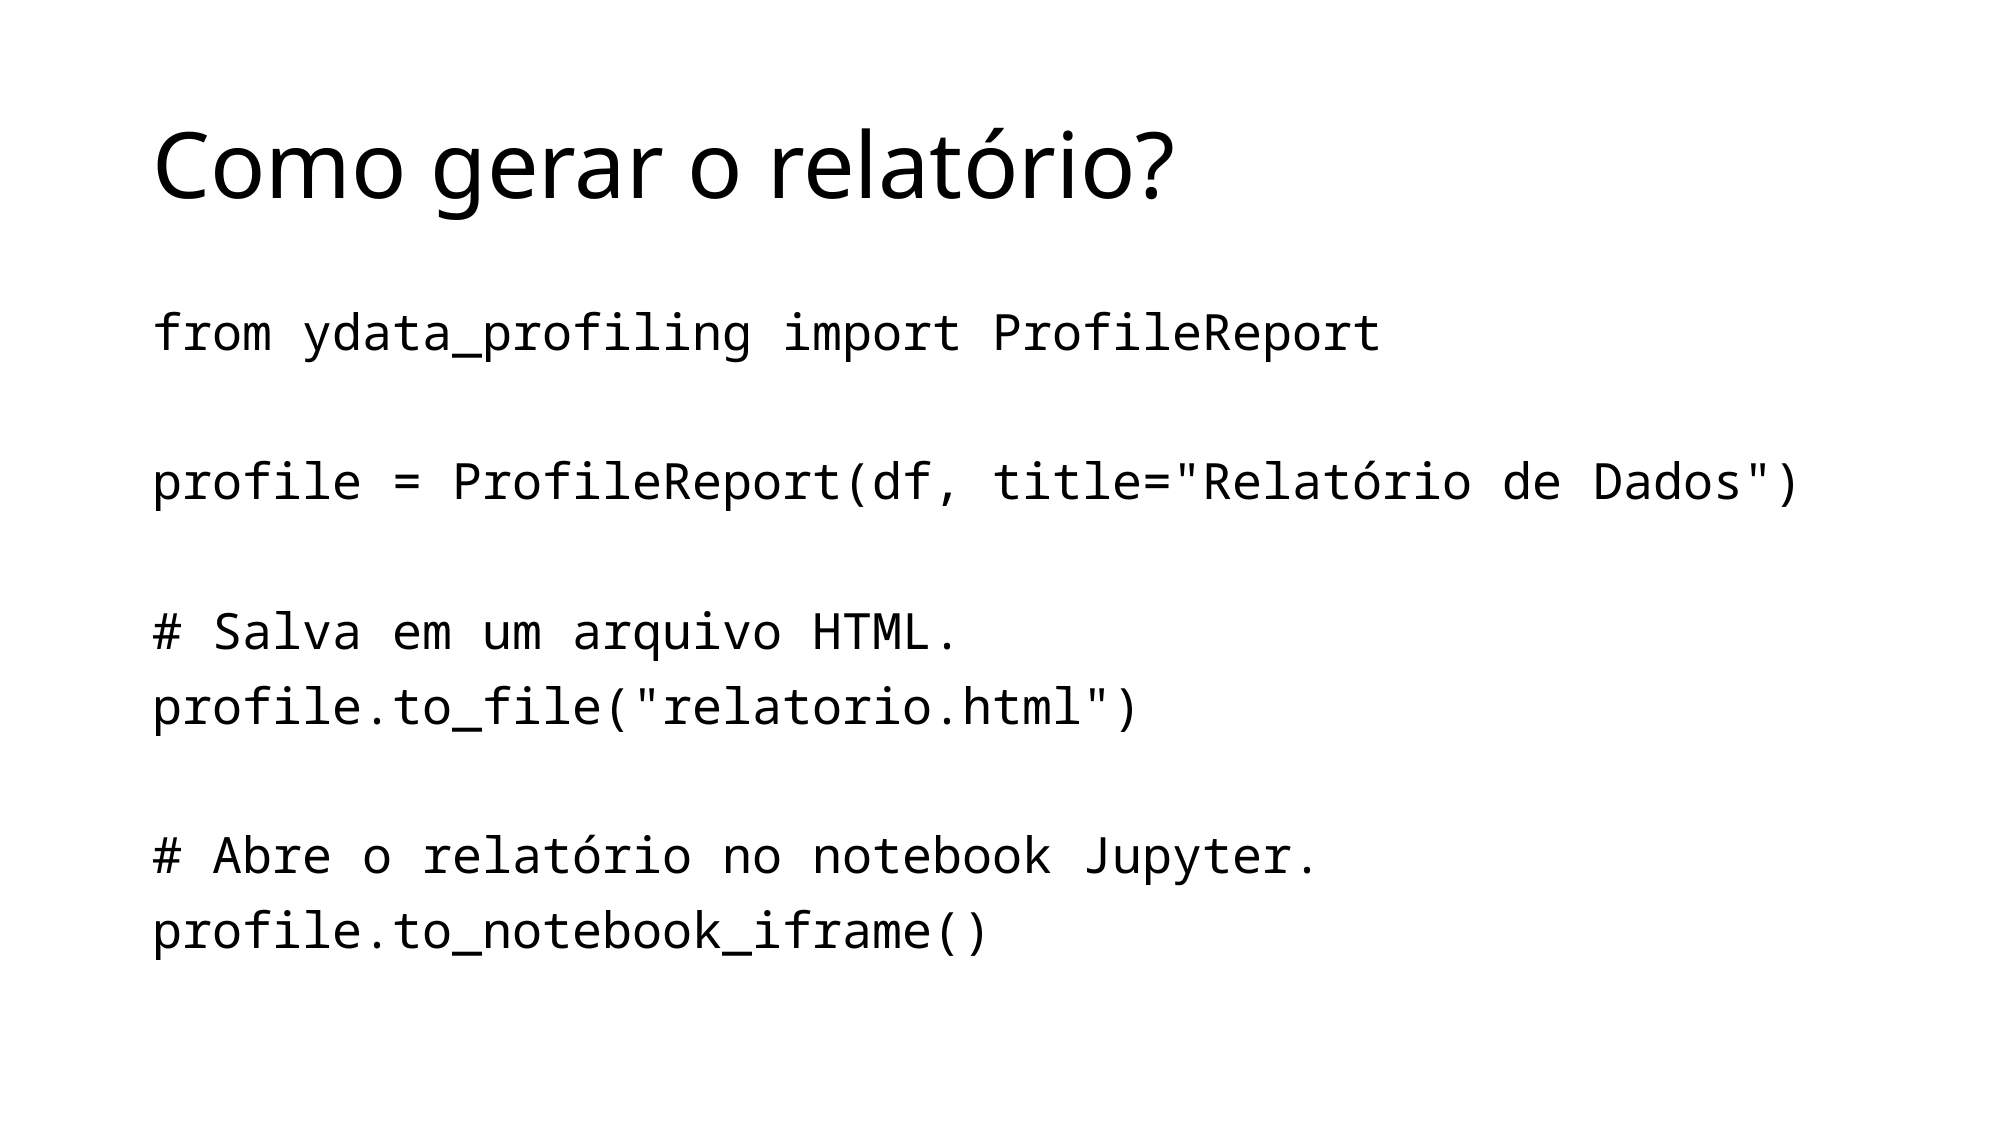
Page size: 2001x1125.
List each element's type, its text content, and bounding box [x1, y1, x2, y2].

title Como gerar o relatório? [137, 59, 1863, 278]
list from ydata_profiling import ProfileReport profile = ProfileReport(df, title="Relatório de Dados") # Salva em um arquivo HTML. profile.to_file("relatorio.html") # Abre o relatório no notebook Jupyter. profile.to_notebook_iframe() [137, 299, 1956, 1125]
